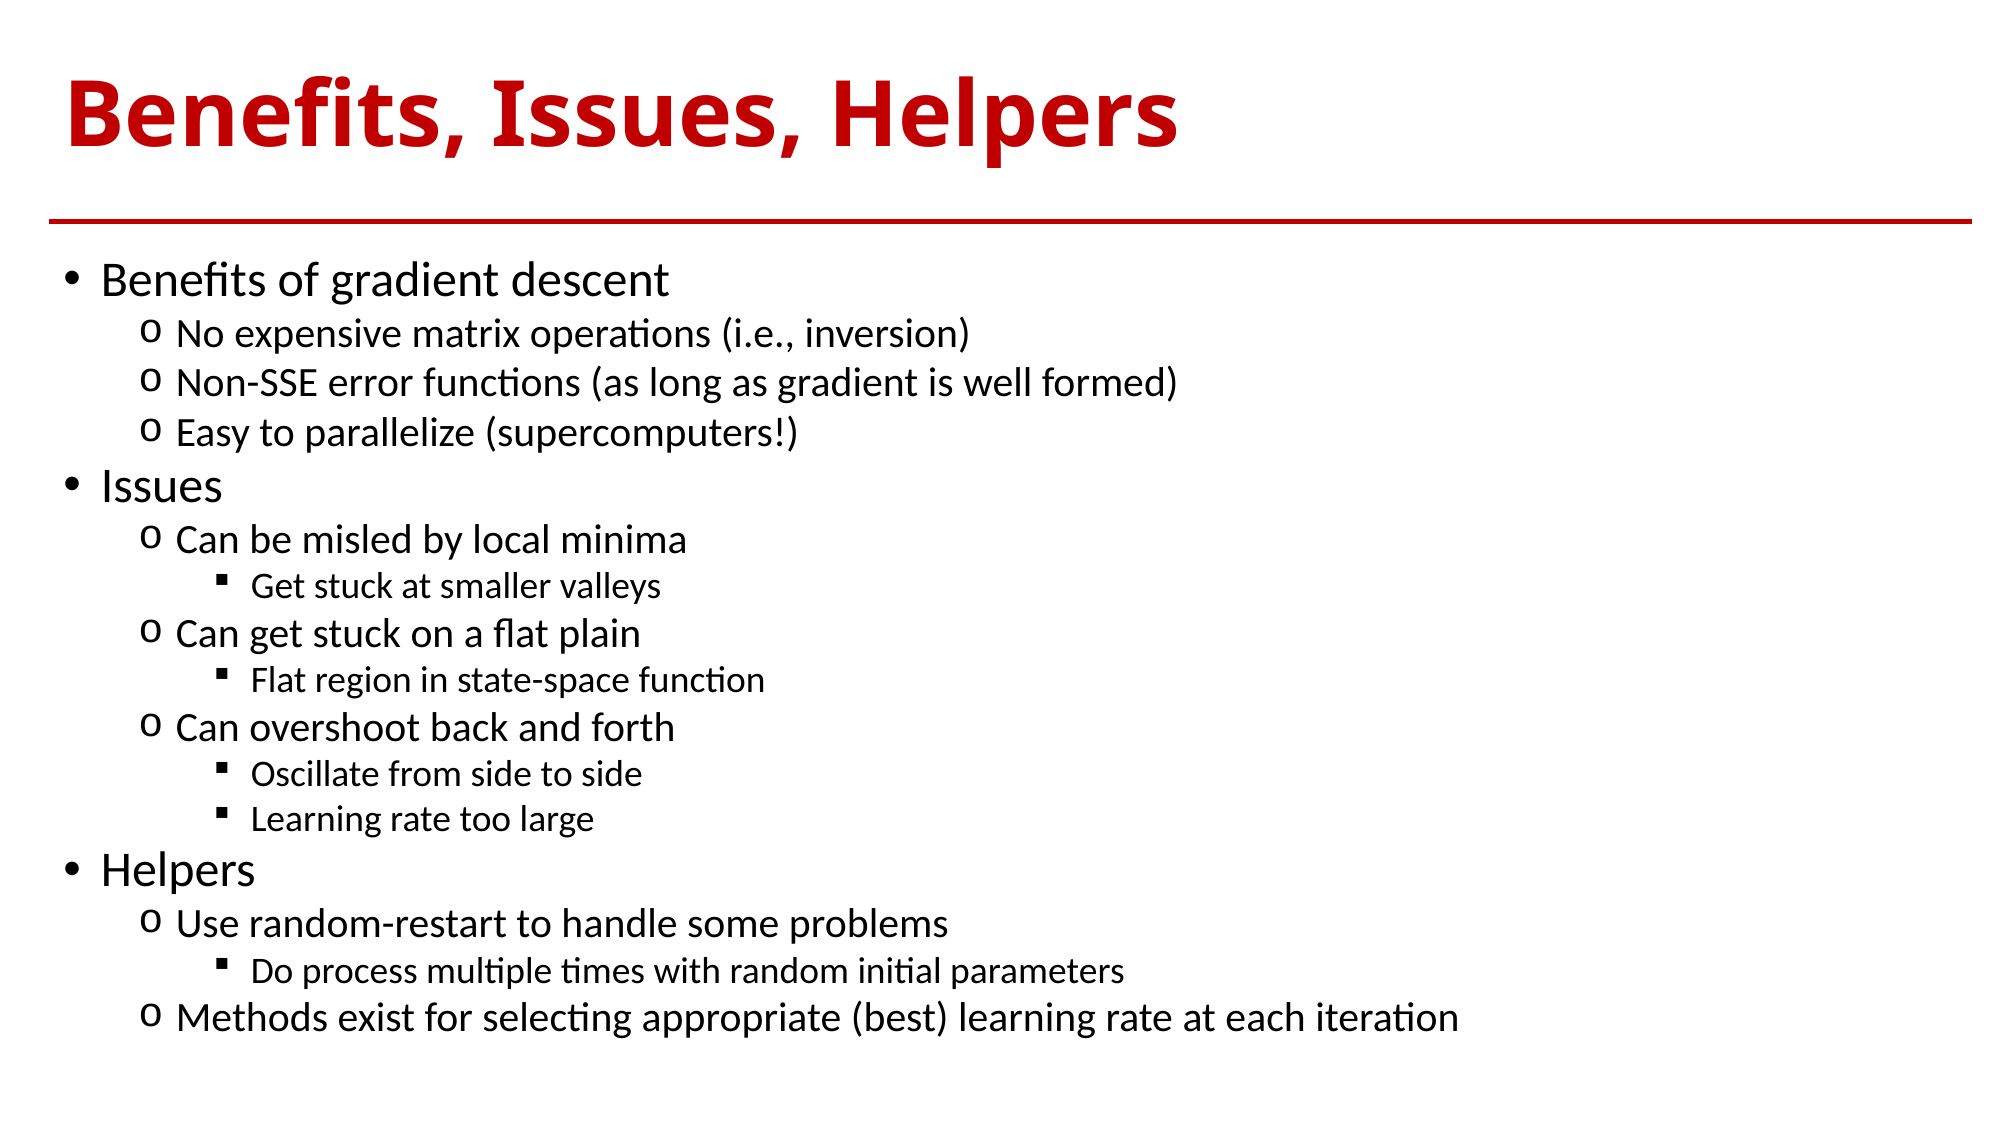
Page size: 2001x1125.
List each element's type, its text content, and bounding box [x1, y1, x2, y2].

title Benefits, Issues, Helpers [48, 41, 1972, 192]
list Benefits of gradient descent No expensive matrix operations (i.e., inversion) Non-SSE error functions (as long as gradient is well formed) Easy to parallelize (supercomputers!) Issues Can be misled by local minima Get stuck at smaller valleys Can get stuck on a flat plain Flat region in state-space function Can overshoot back and forth Oscillate from side to side Learning rate too large Helpers Use random-restart to handle some problems Do process multiple times with random initial parameters Methods exist for selecting appropriate (best) learning rate at each iteration [48, 245, 1961, 1084]
